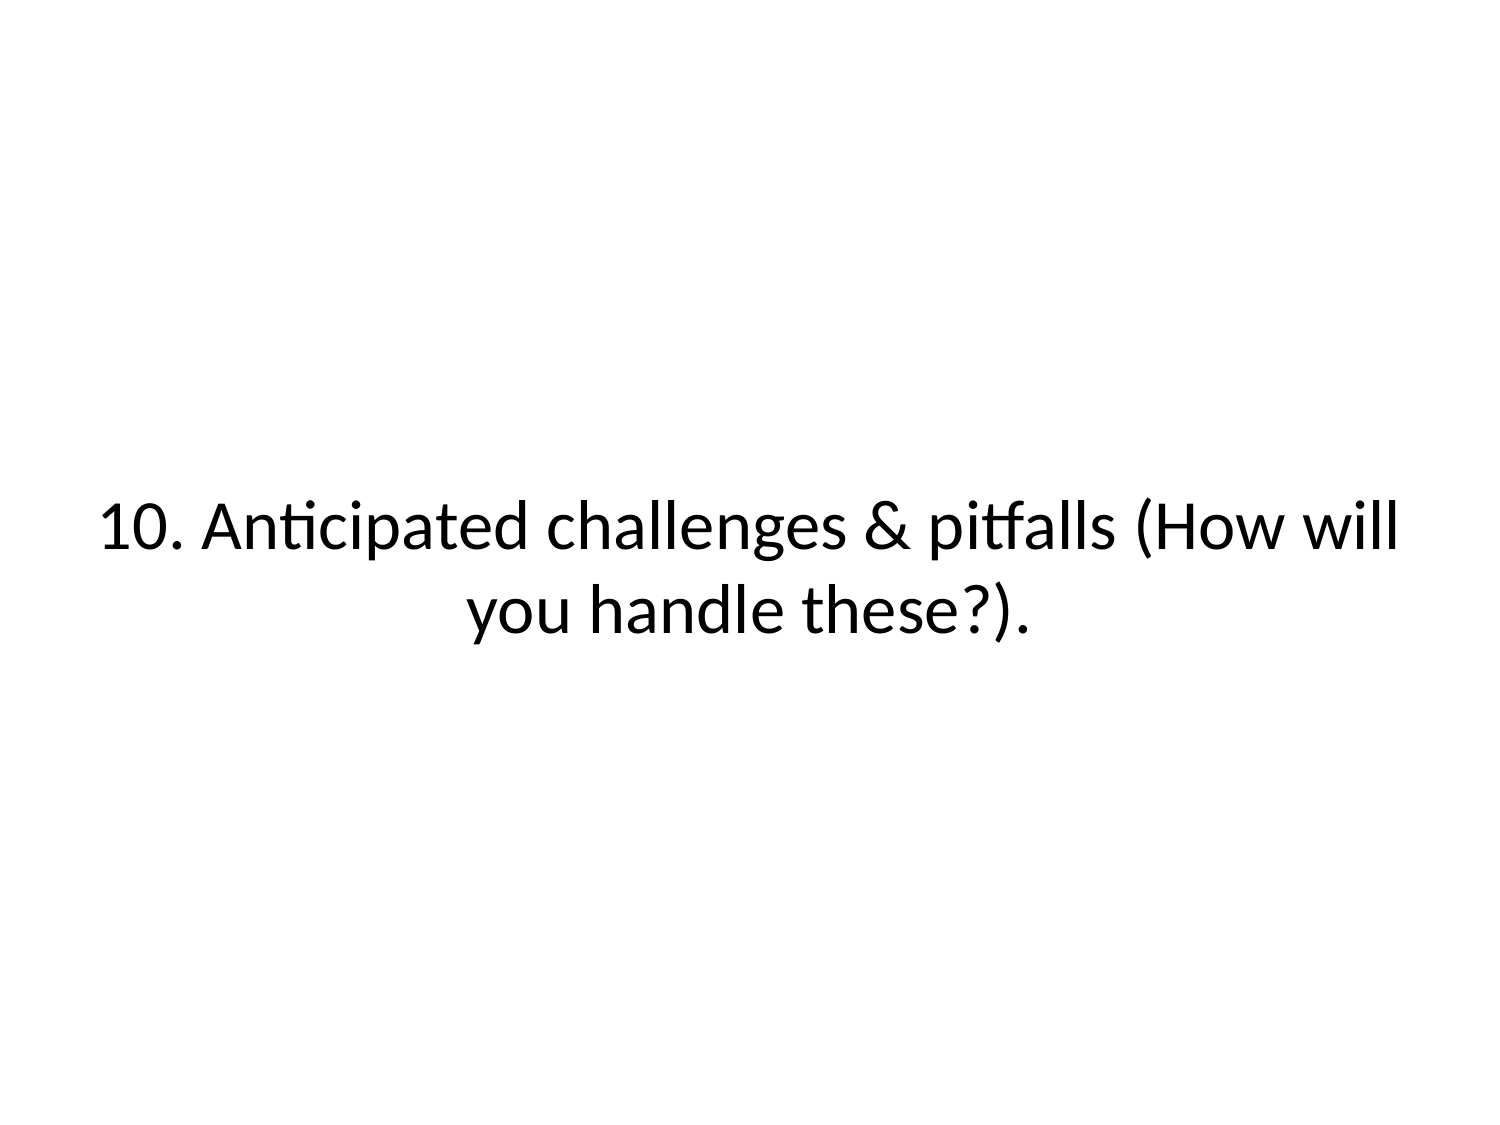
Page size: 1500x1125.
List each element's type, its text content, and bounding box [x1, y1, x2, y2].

title 10. Anticipated challenges & pitfalls (How will you handle these?). [75, 469, 1425, 657]
